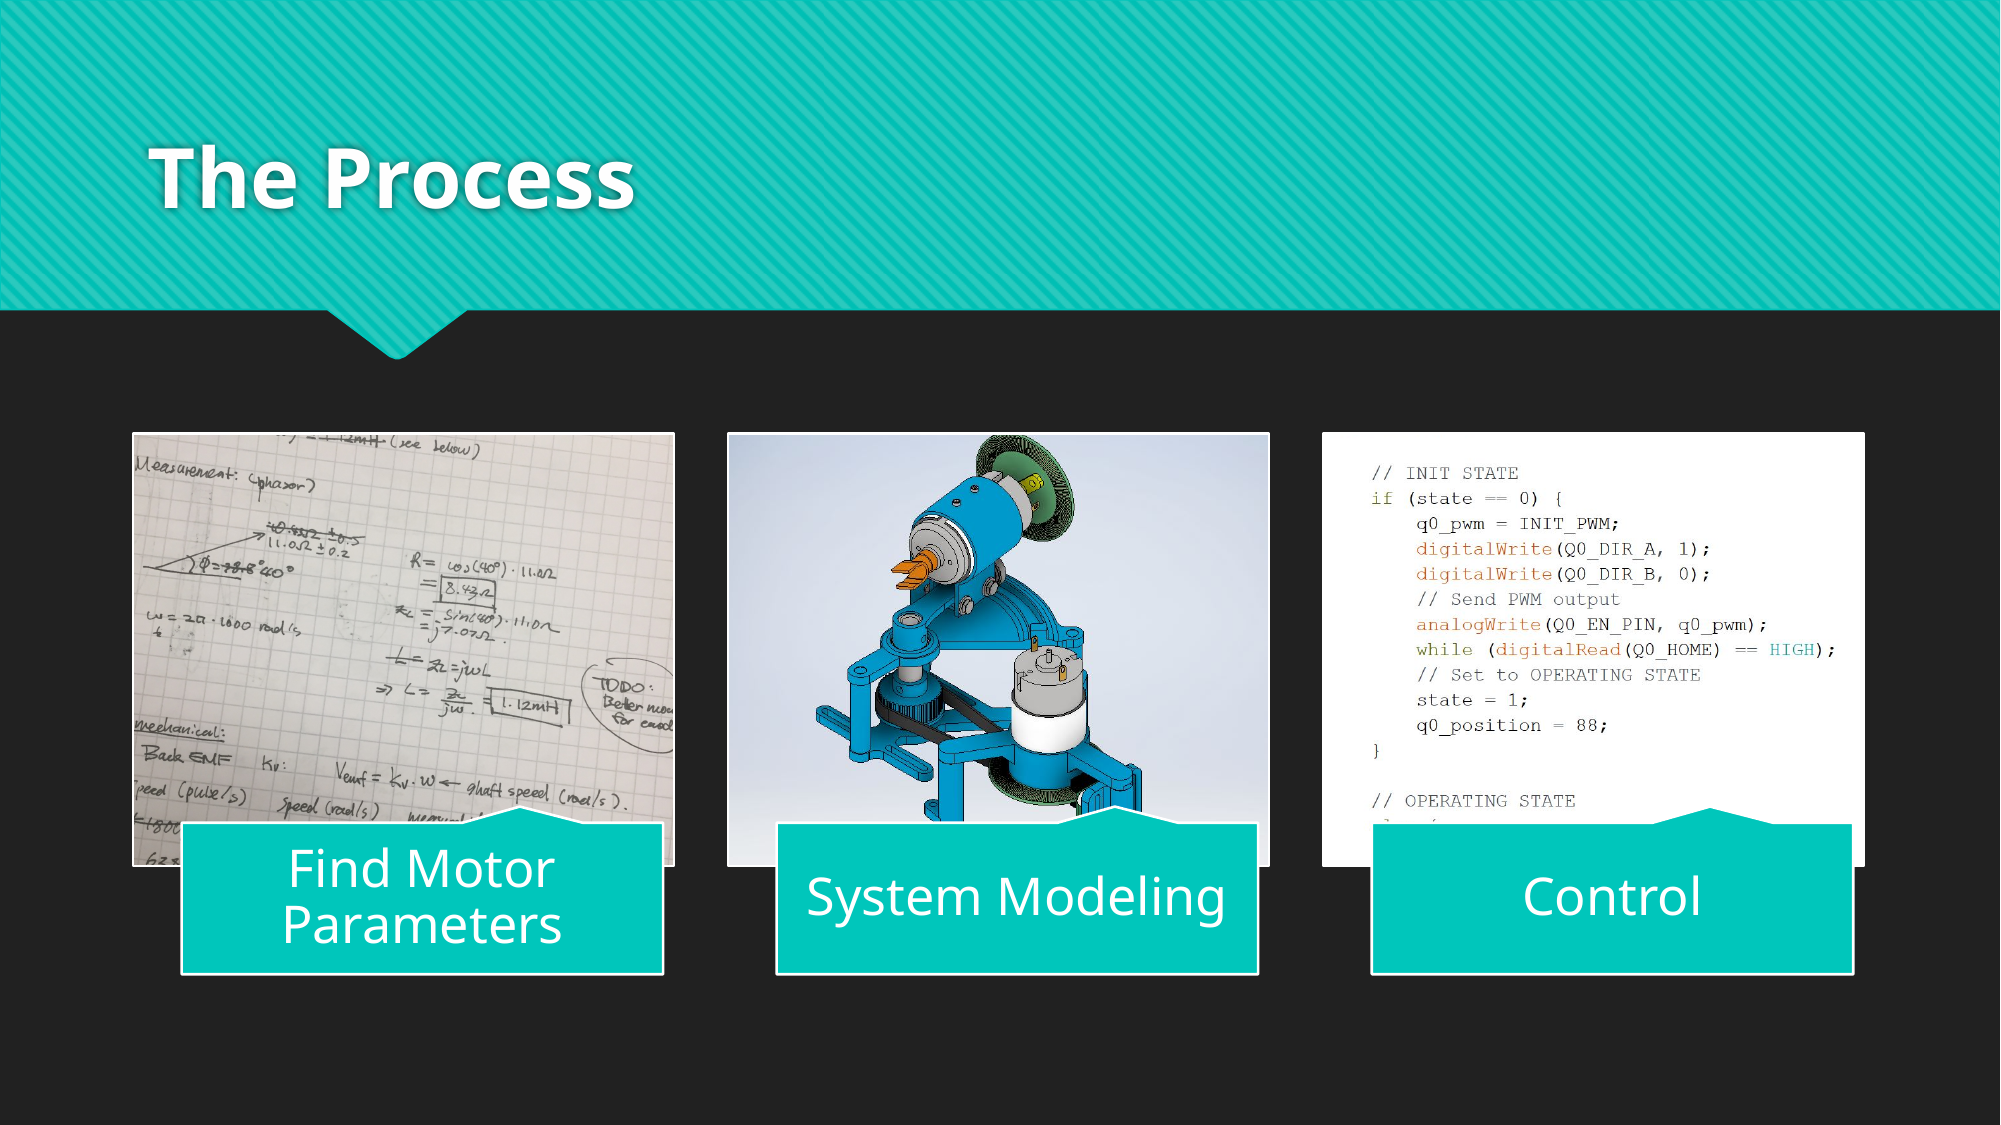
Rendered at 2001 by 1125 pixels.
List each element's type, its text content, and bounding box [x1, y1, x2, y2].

title The Process [132, 73, 1868, 233]
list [132, 405, 1865, 1003]
